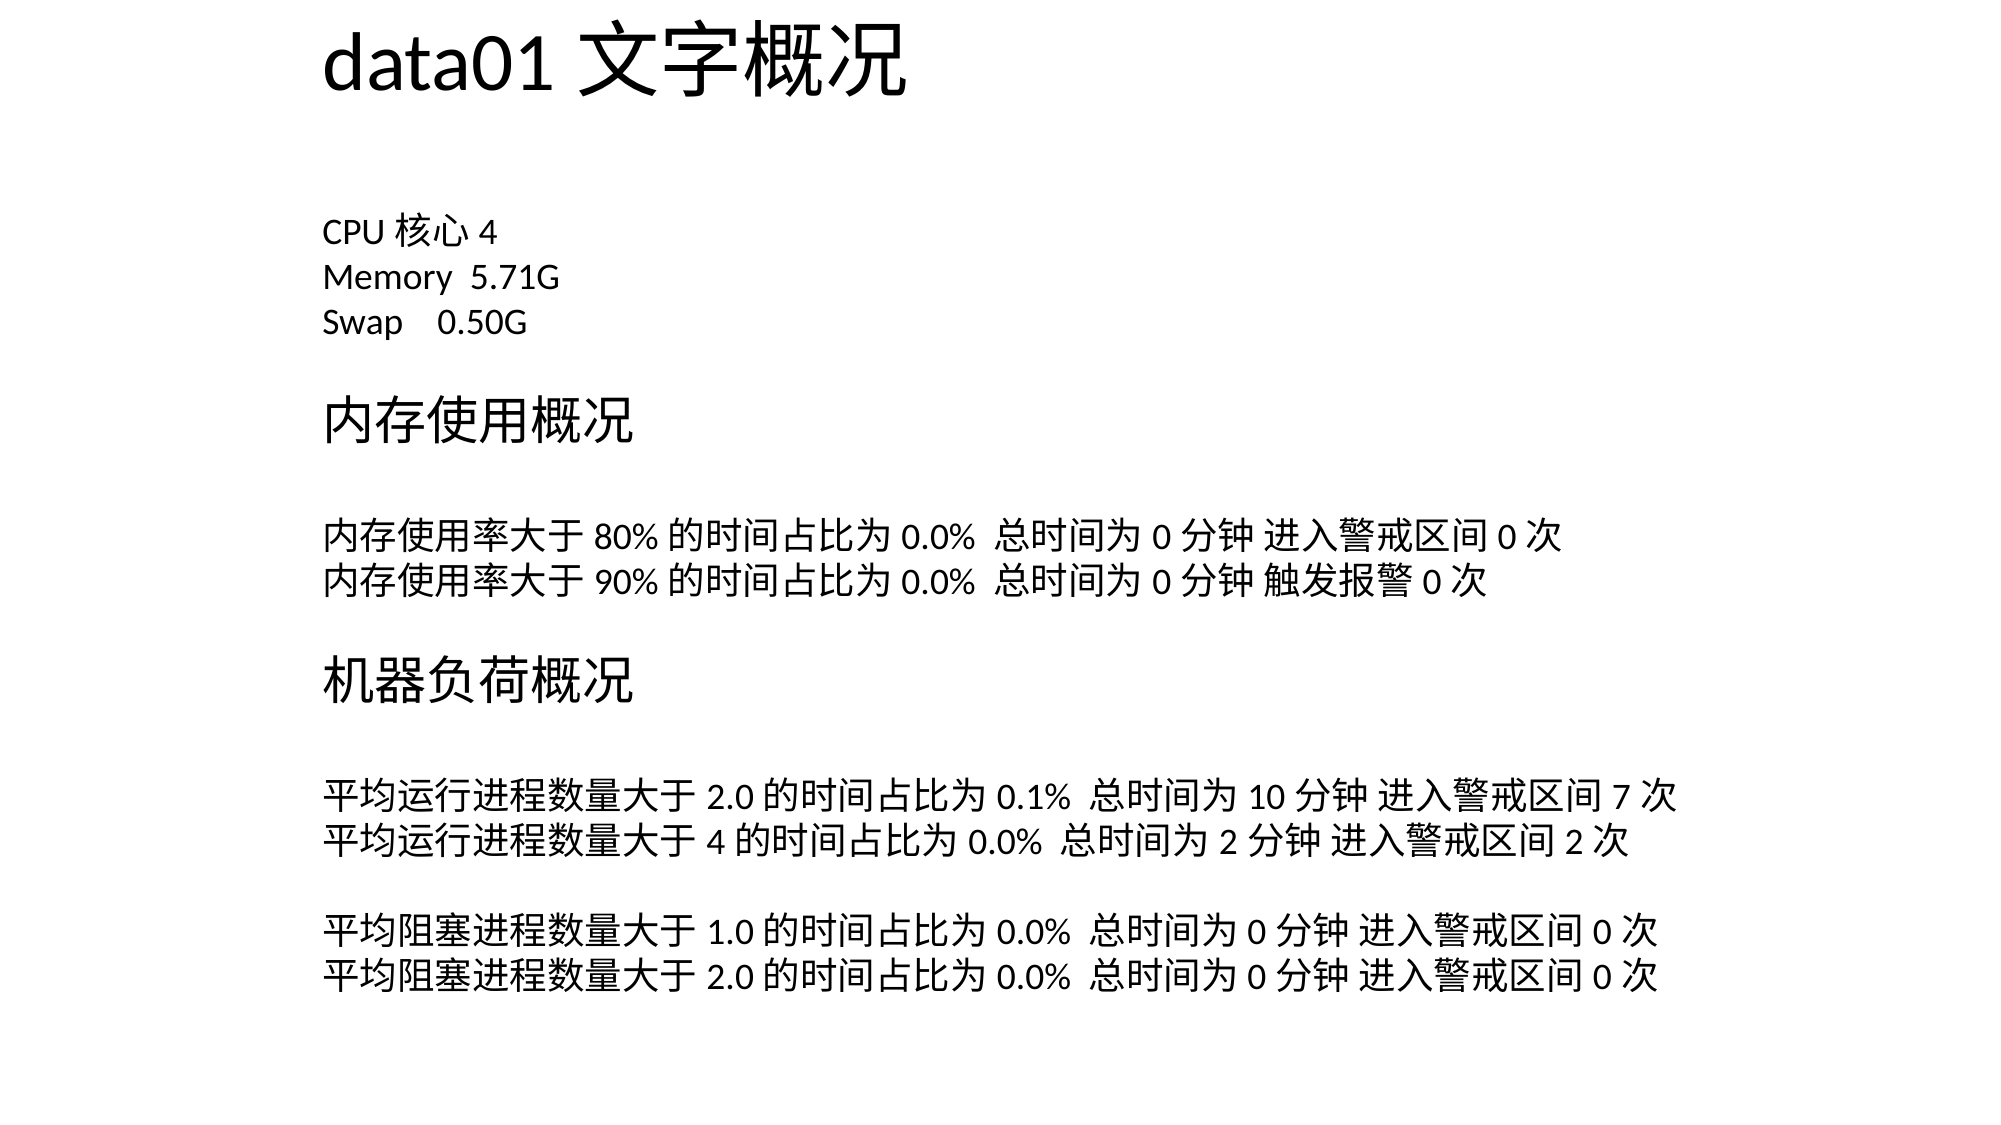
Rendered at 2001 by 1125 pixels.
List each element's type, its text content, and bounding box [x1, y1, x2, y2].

text_box data01文字概况 CPU核心4 Memory 5.71G Swap 0.50G 内存使用概况 内存使用率大于80%的时间占比为0.0% 总时间为0分钟 进入警戒区间0次 内存使用率大于90%的时间占比为0.0% 总时间为0分钟 触发报警0次 机器负荷概况 平均运行进程数量大于2.0的时间占比为0.1% 总时间为10分钟 进入警戒区间7次 平均运行进程数量大于4的时间占比为0.0% 总时间为2分钟 进入警戒区间2次 平均阻塞进程数量大于1.0的时间占比为0.0% 总时间为0分钟 进入警戒区间0次 平均阻塞进程数量大于2.0的时间占比为0.0% 总时间为0分钟 进入警戒区间0次 [307, 0, 1693, 1005]
